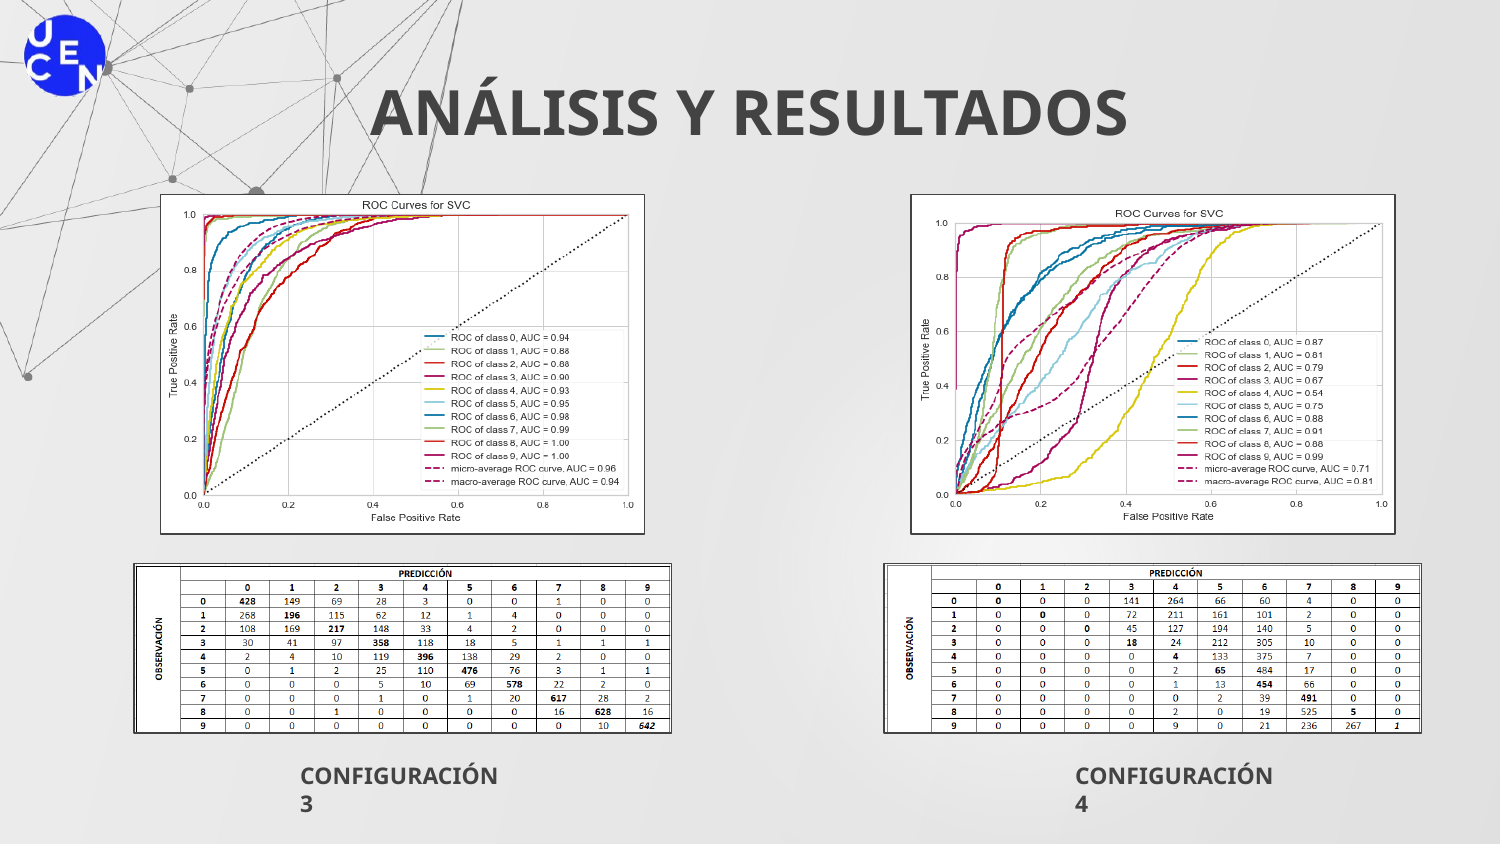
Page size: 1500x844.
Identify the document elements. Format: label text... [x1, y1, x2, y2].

text_box CONFIGURACIÓN 3 [285, 754, 520, 825]
text_box CONFIGURACIÓN 4 [1060, 754, 1295, 825]
picture [0, 0, 1500, 844]
text_box ANÁLISIS Y RESULTADOS [322, 57, 1178, 213]
